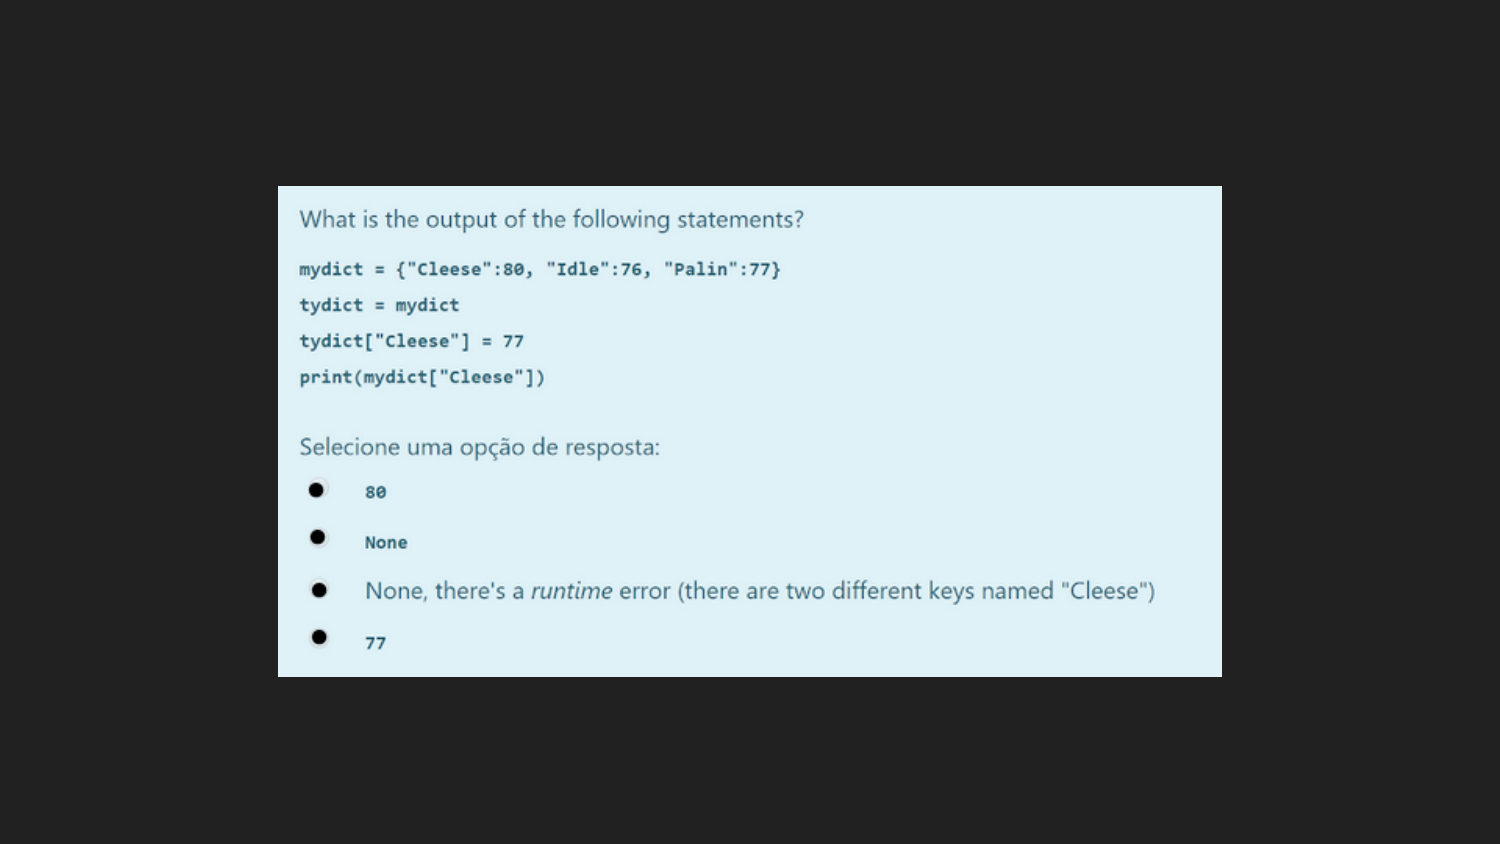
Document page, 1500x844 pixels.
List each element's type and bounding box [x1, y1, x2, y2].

picture [277, 185, 1223, 677]
